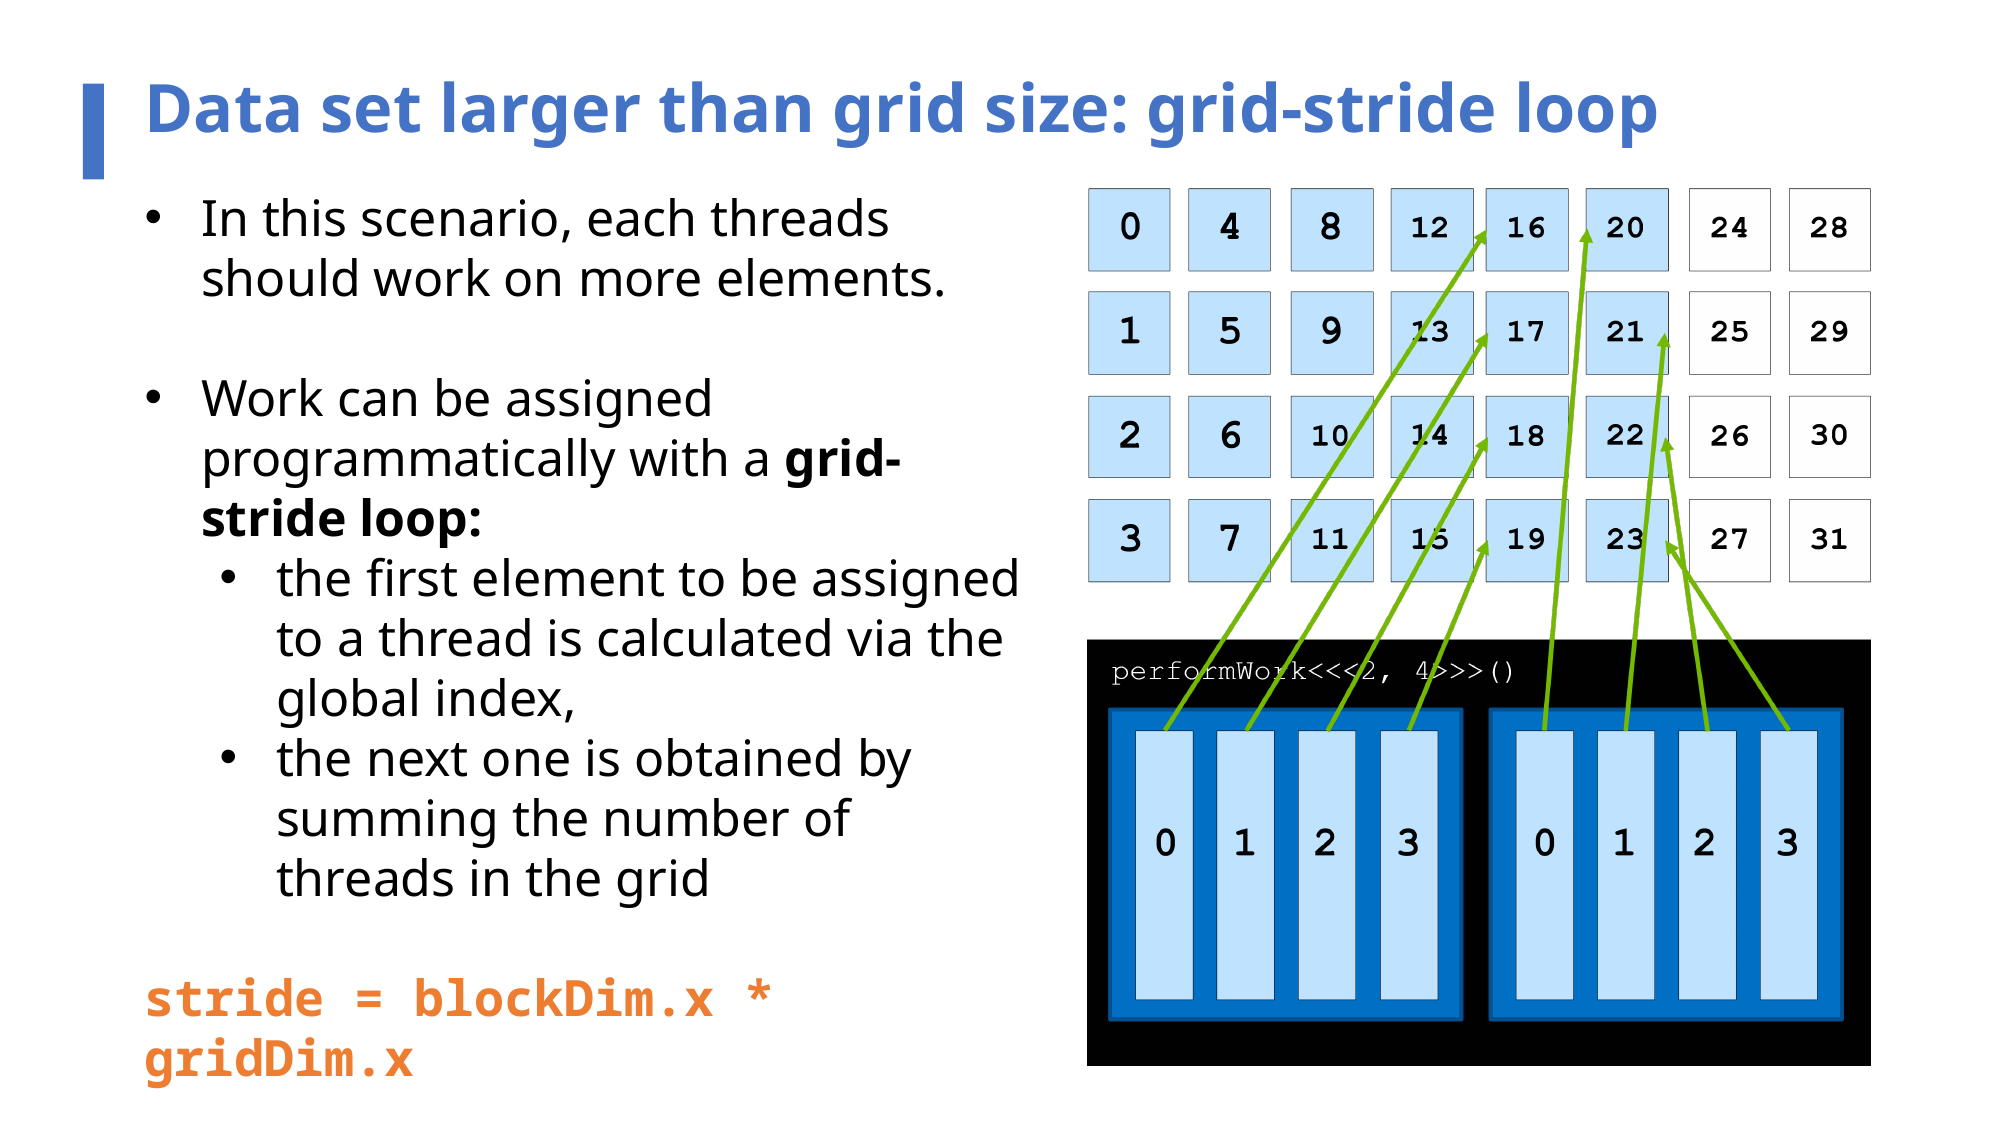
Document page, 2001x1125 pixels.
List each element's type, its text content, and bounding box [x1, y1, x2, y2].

text_box In this scenario, each threads should work on more elements. Work can be assigned programmatically with a grid-stride loop: the first element to be assigned to a thread is calculated via the global index, the next one is obtained by summing the number of threads in the grid stride = blockDim.x * gridDim.x [129, 179, 1056, 1095]
text_box [82, 82, 105, 180]
picture [1086, 188, 1871, 1066]
text_box Data set larger than grid size: grid-stride loop [129, 58, 1686, 154]
